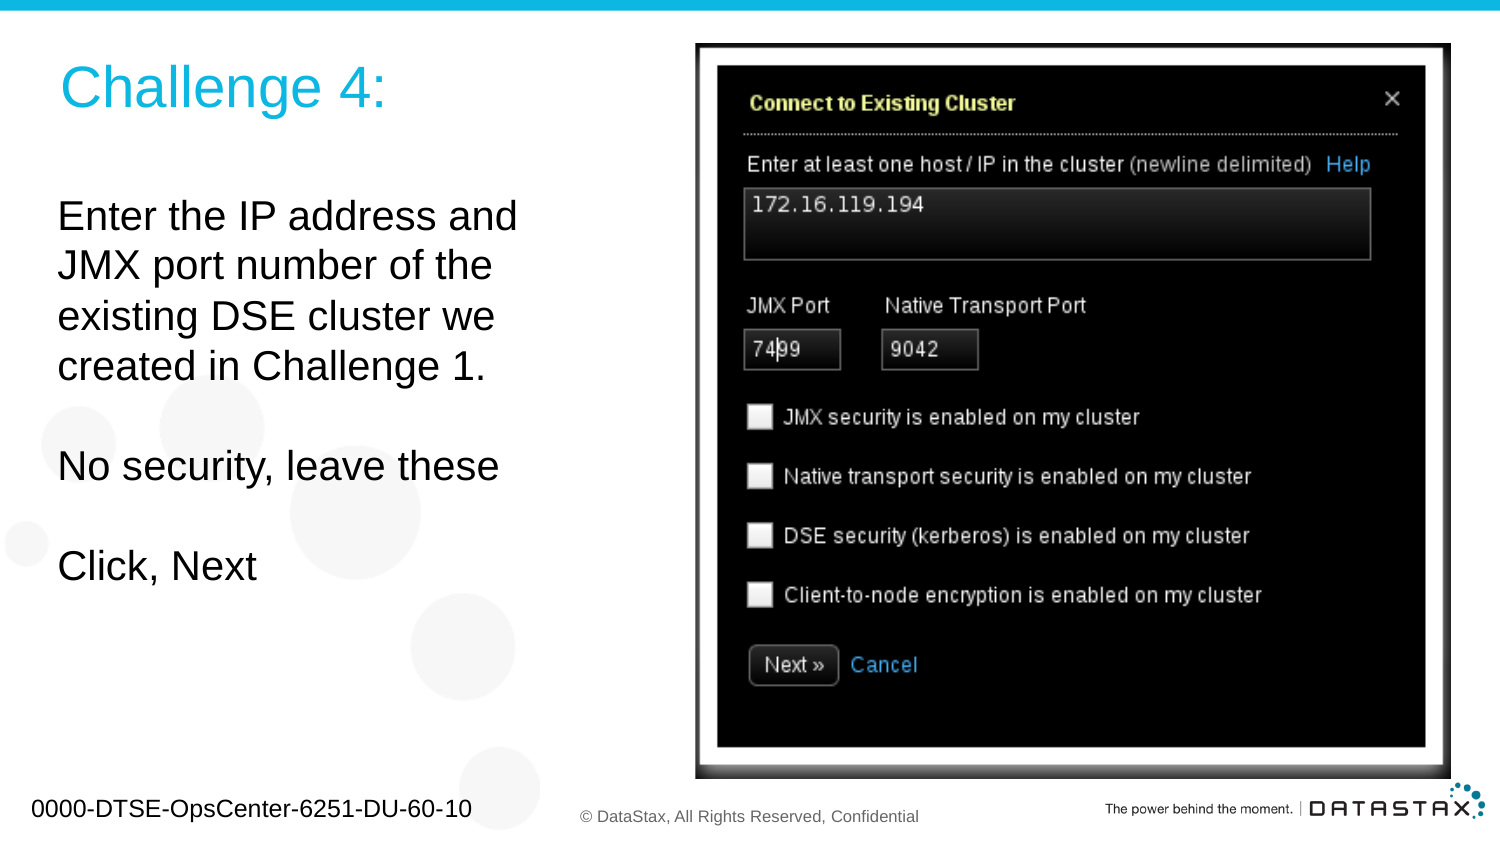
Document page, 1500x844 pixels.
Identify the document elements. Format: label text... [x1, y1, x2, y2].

slide_number 0000-DTSE-OpsCenter-6251-DU-60-10 [16, 785, 720, 831]
picture [695, 43, 1500, 834]
title Challenge 4: [60, 44, 453, 135]
text_box Enter the IP address and JMX port number of the existing DSE cluster we created in Challenge 1. No security, leave these Click, Next [42, 180, 553, 679]
